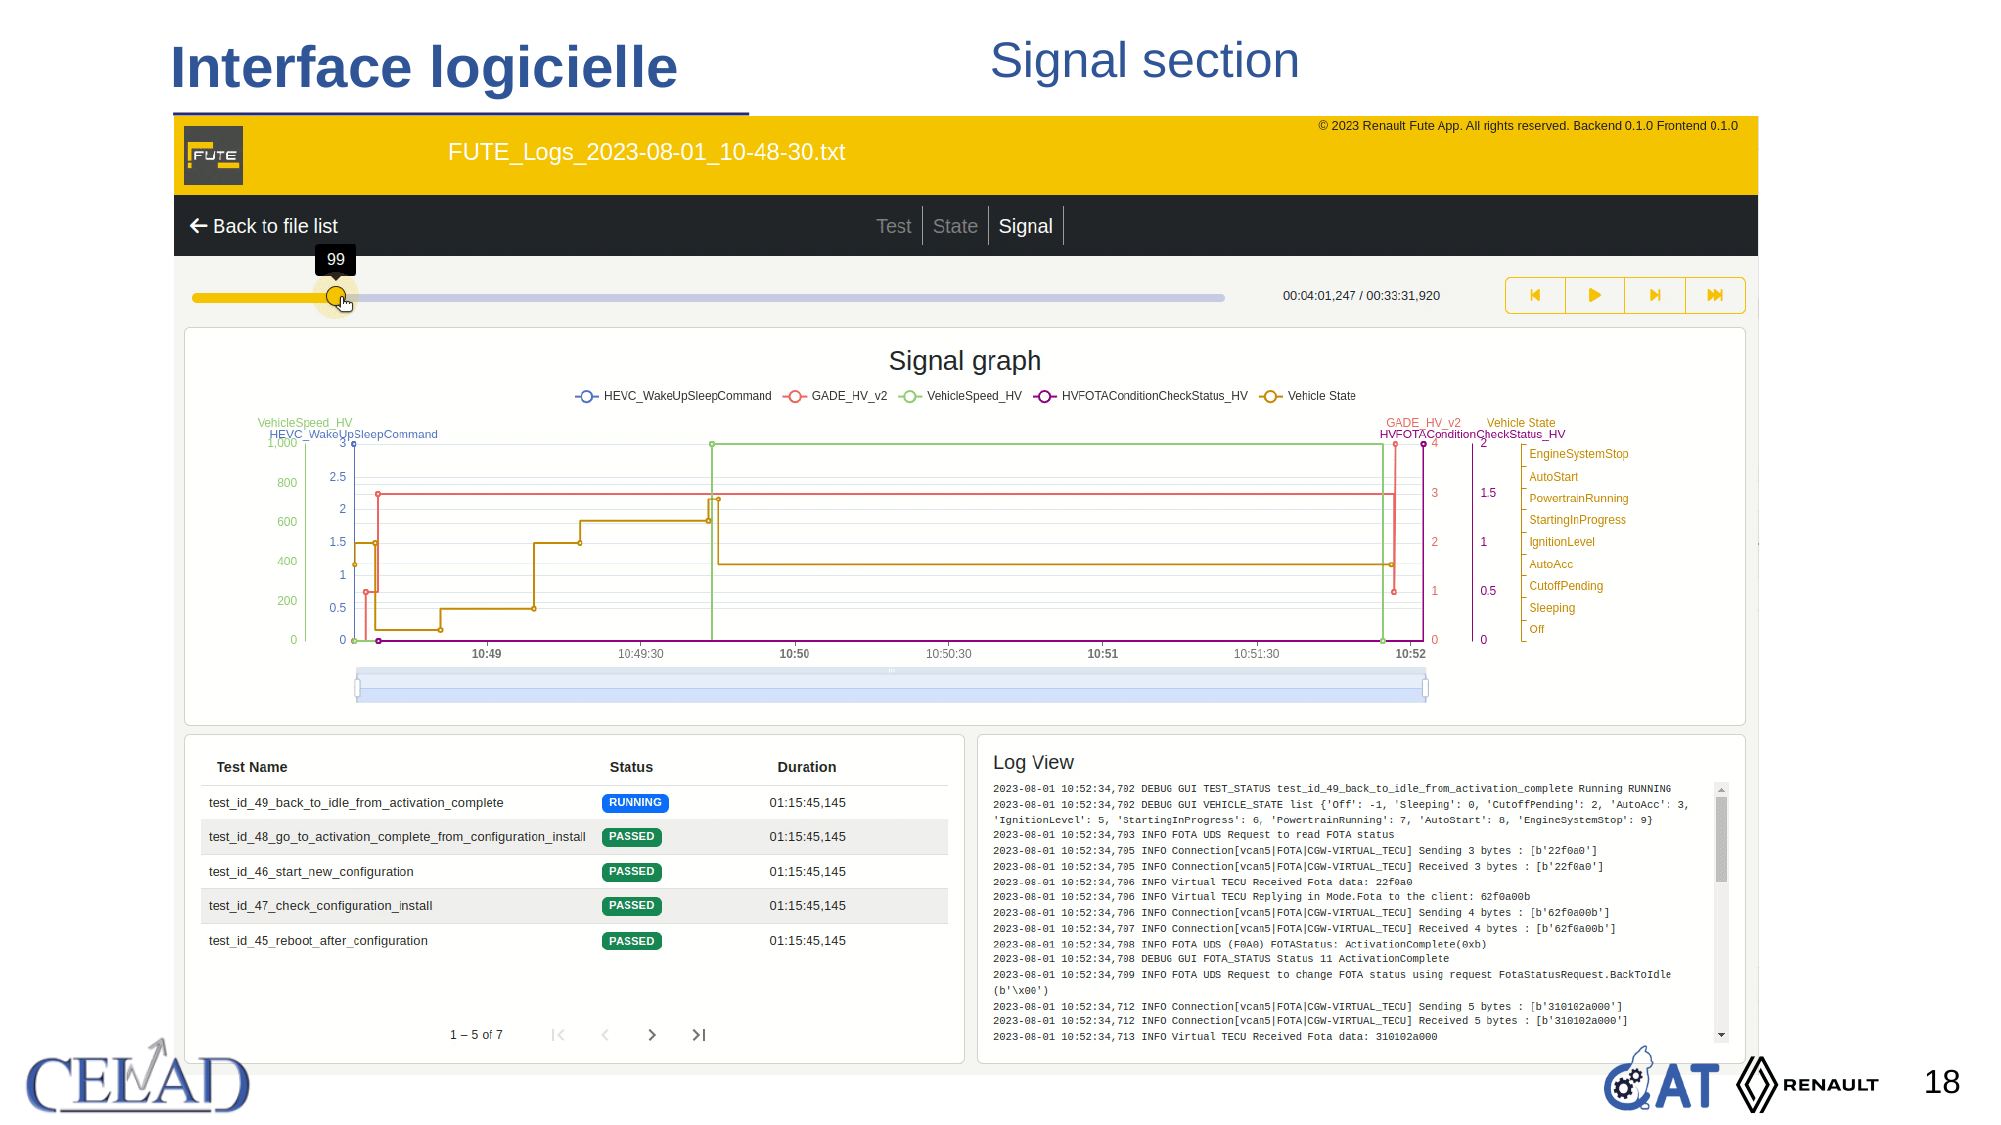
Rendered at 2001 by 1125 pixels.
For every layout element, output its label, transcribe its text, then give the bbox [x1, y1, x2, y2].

text_box 18 [1898, 1039, 1987, 1116]
picture [20, 100, 1883, 1125]
subtitle Signal section [974, 26, 1822, 110]
text_box Interface logicielle [155, 21, 1191, 97]
